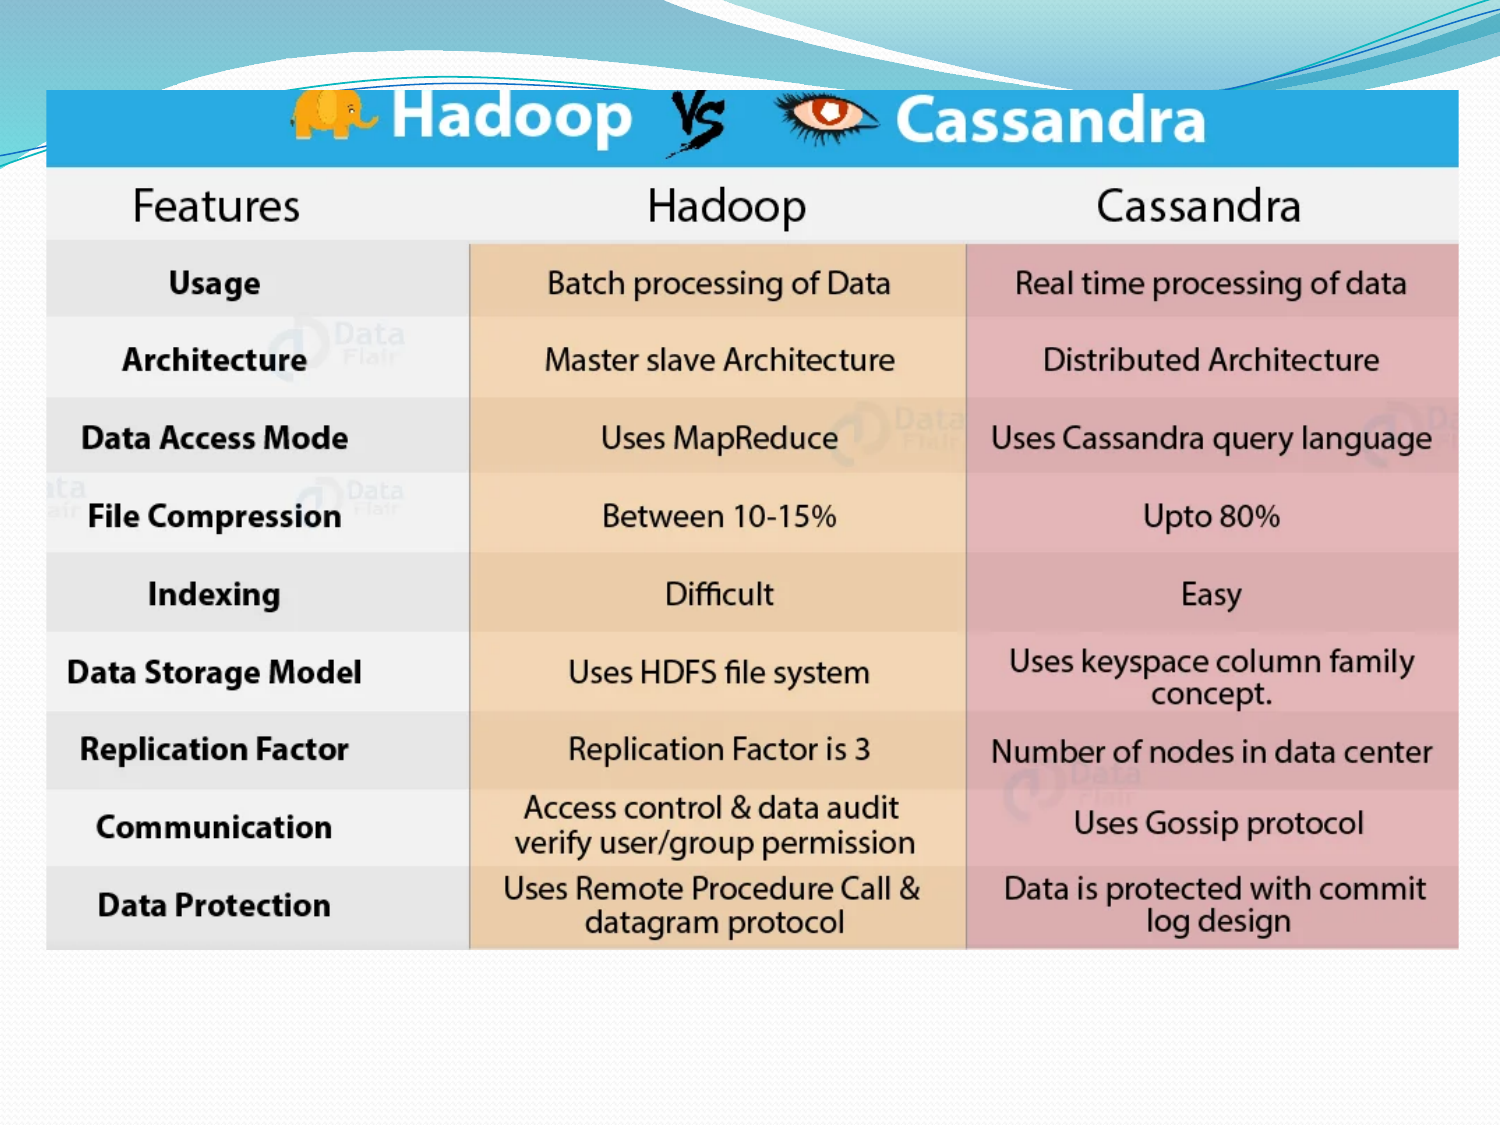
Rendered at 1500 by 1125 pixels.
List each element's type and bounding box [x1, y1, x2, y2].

list [46, 89, 1459, 951]
